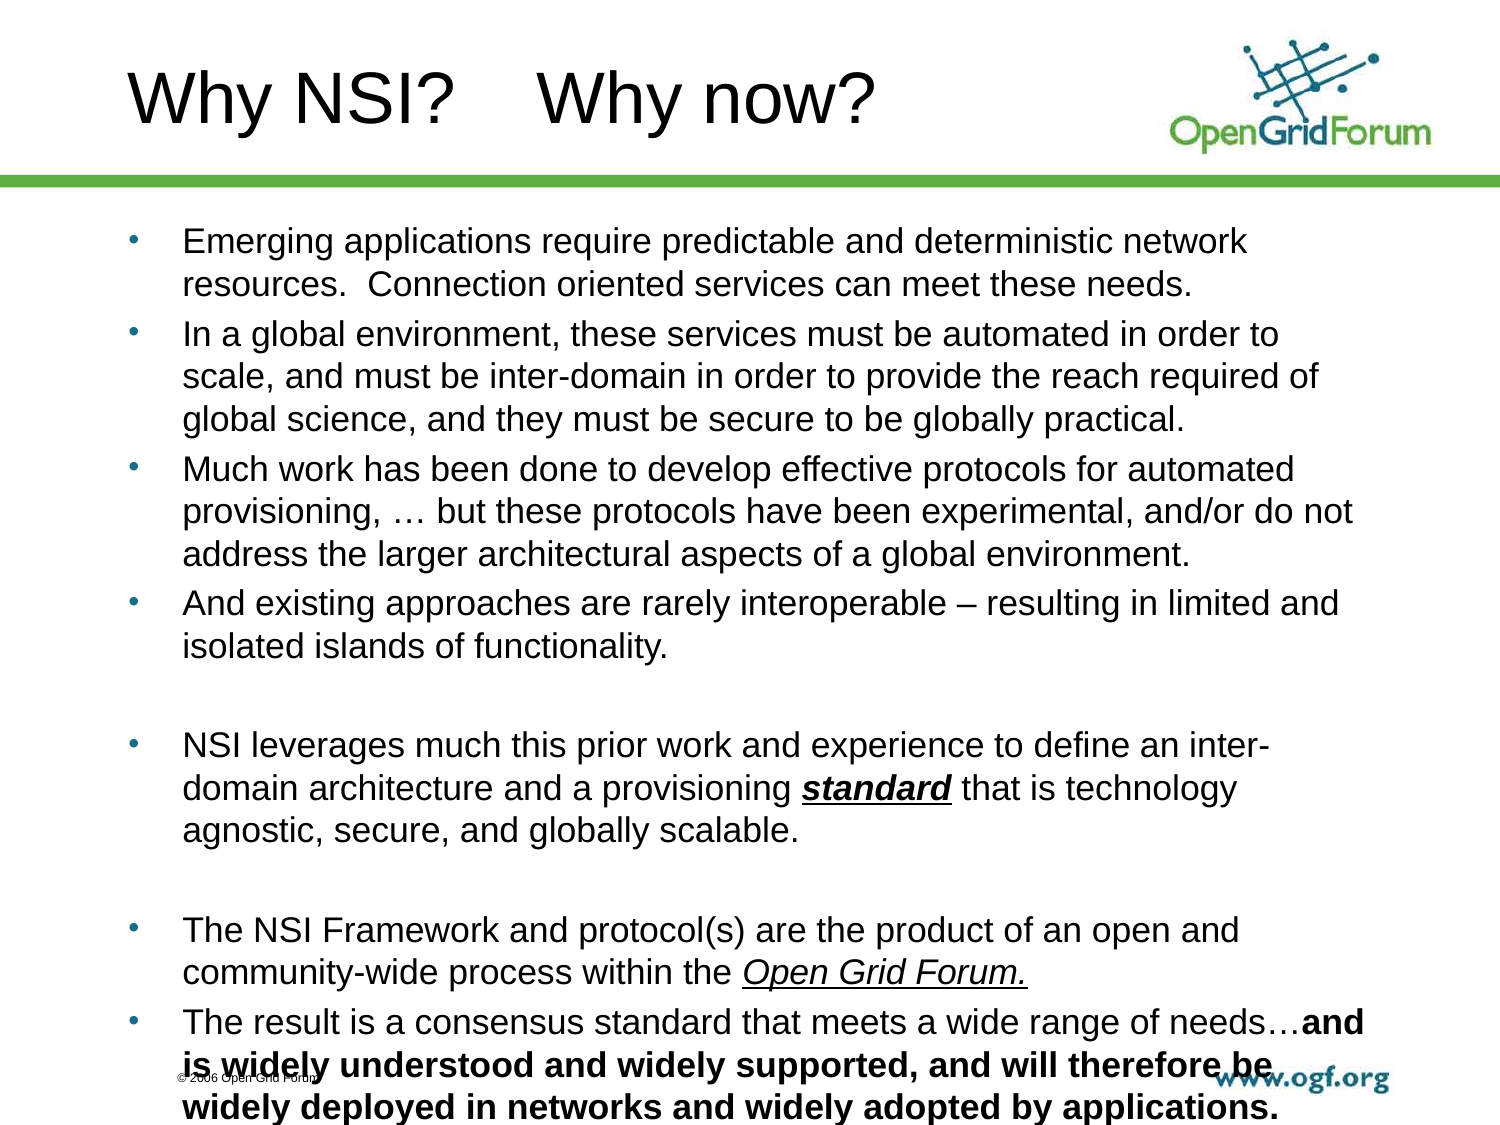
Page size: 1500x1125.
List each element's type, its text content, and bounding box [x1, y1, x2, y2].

picture [0, 0, 1500, 174]
picture [0, 188, 1500, 1125]
title Why NSI? Why now? [112, 24, 1388, 165]
list Emerging applications require predictable and deterministic network resources. Connection oriented services can meet these needs. In a global environment, these services must be automated in order to scale, and must be inter-domain in order to provide the reach required of global science, and they must be secure to be globally practical. Much work has been done to develop effective protocols for automated provisioning, … but these protocols have been experimental, and/or do not address the larger architectural aspects of a global environment. And existing approaches are rarely interoperable – resulting in limited and isolated islands of functionality. NSI leverages much this prior work and experience to define an inter-domain architecture and a provisioning standard that is technology agnostic, secure, and globally scalable. The NSI Framework and protocol(s) are the product of an open and community-wide process within the Open Grid Forum. The result is a consensus standard that meets a wide range of needs…and is widely understood and widely supported, and will therefore be widely deployed in networks and widely adopted by applications. [112, 210, 1388, 1125]
